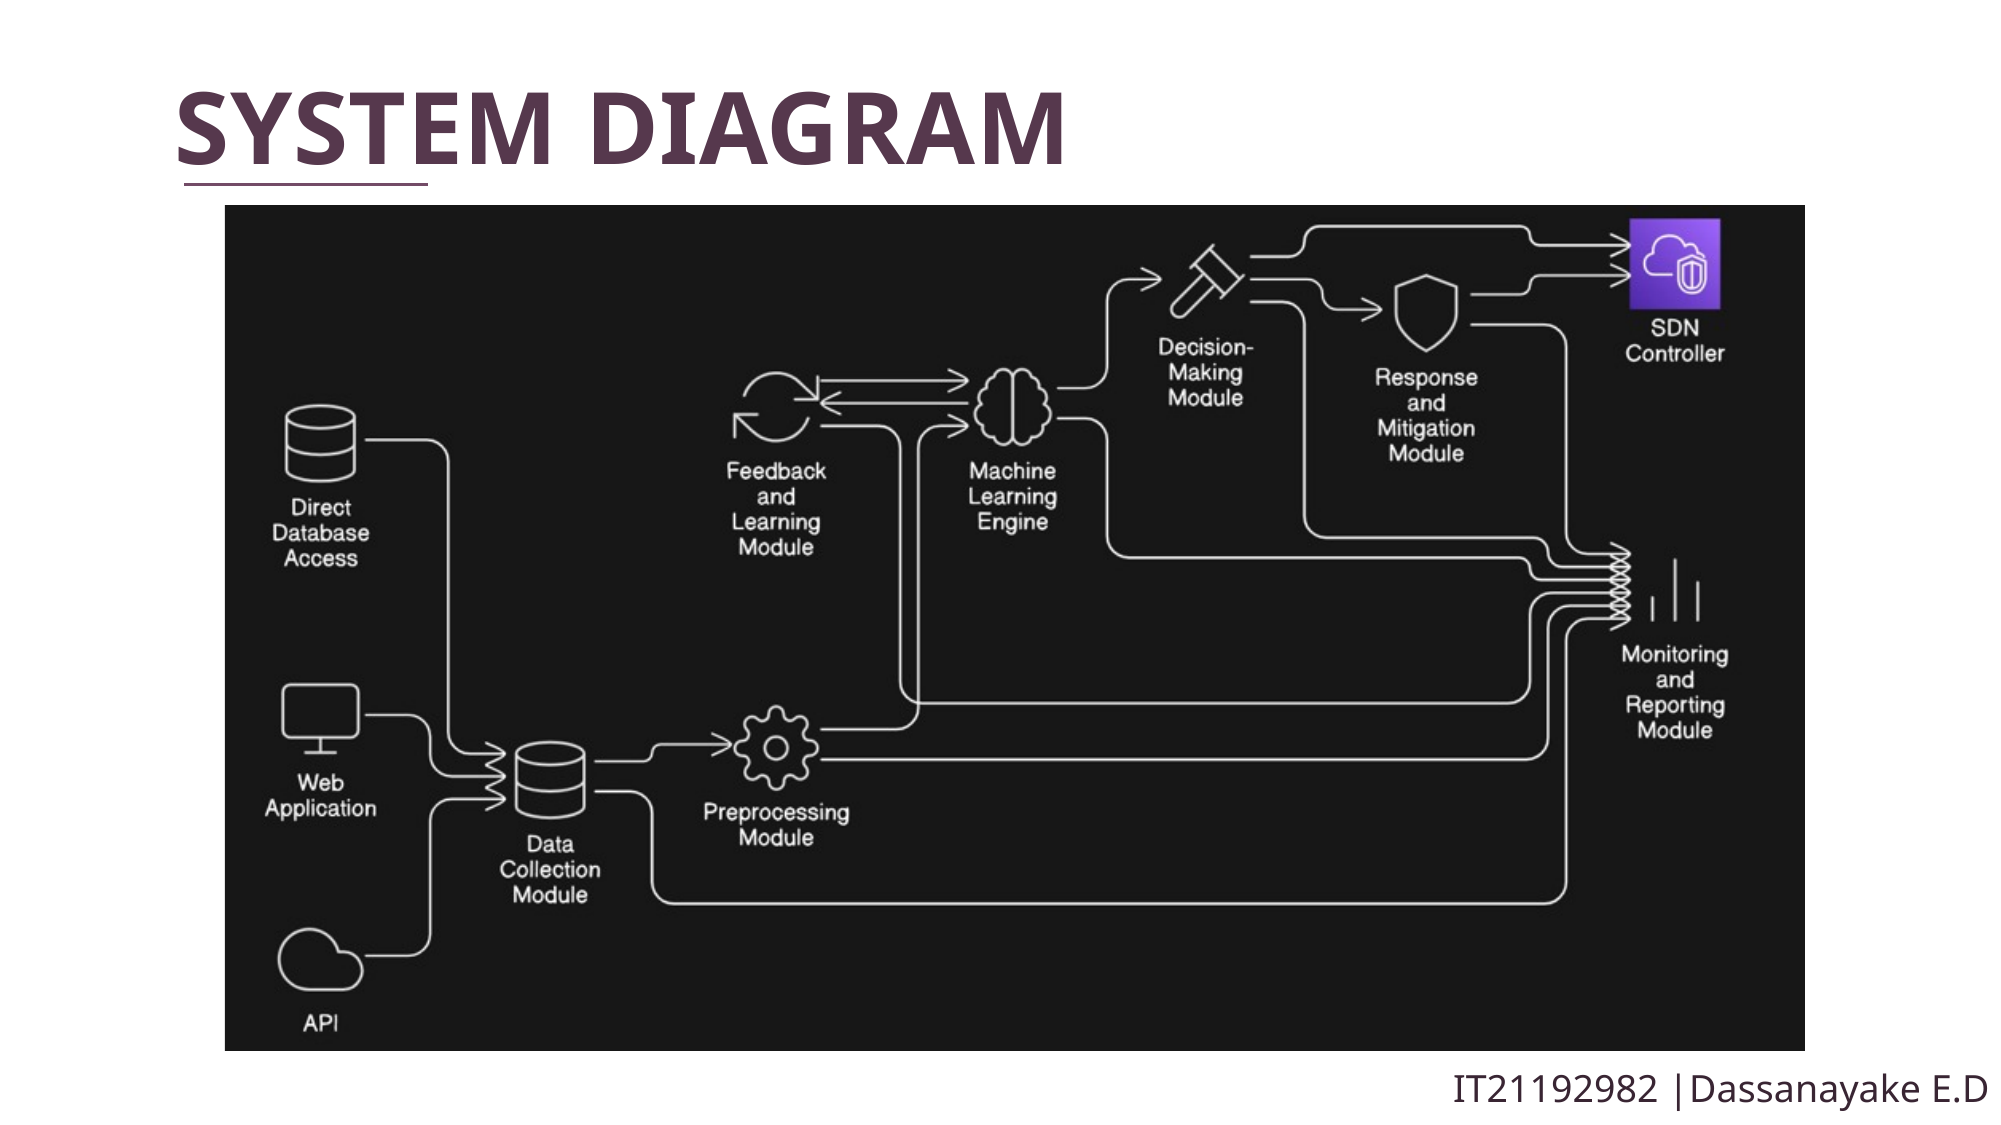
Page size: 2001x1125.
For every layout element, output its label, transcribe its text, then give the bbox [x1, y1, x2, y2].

text_box IT21192982 |Dassanayake E.D [1438, 1057, 2000, 1118]
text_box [159, 56, 1207, 272]
text_box [0, 0, 2000, 1125]
picture [224, 205, 1805, 1051]
